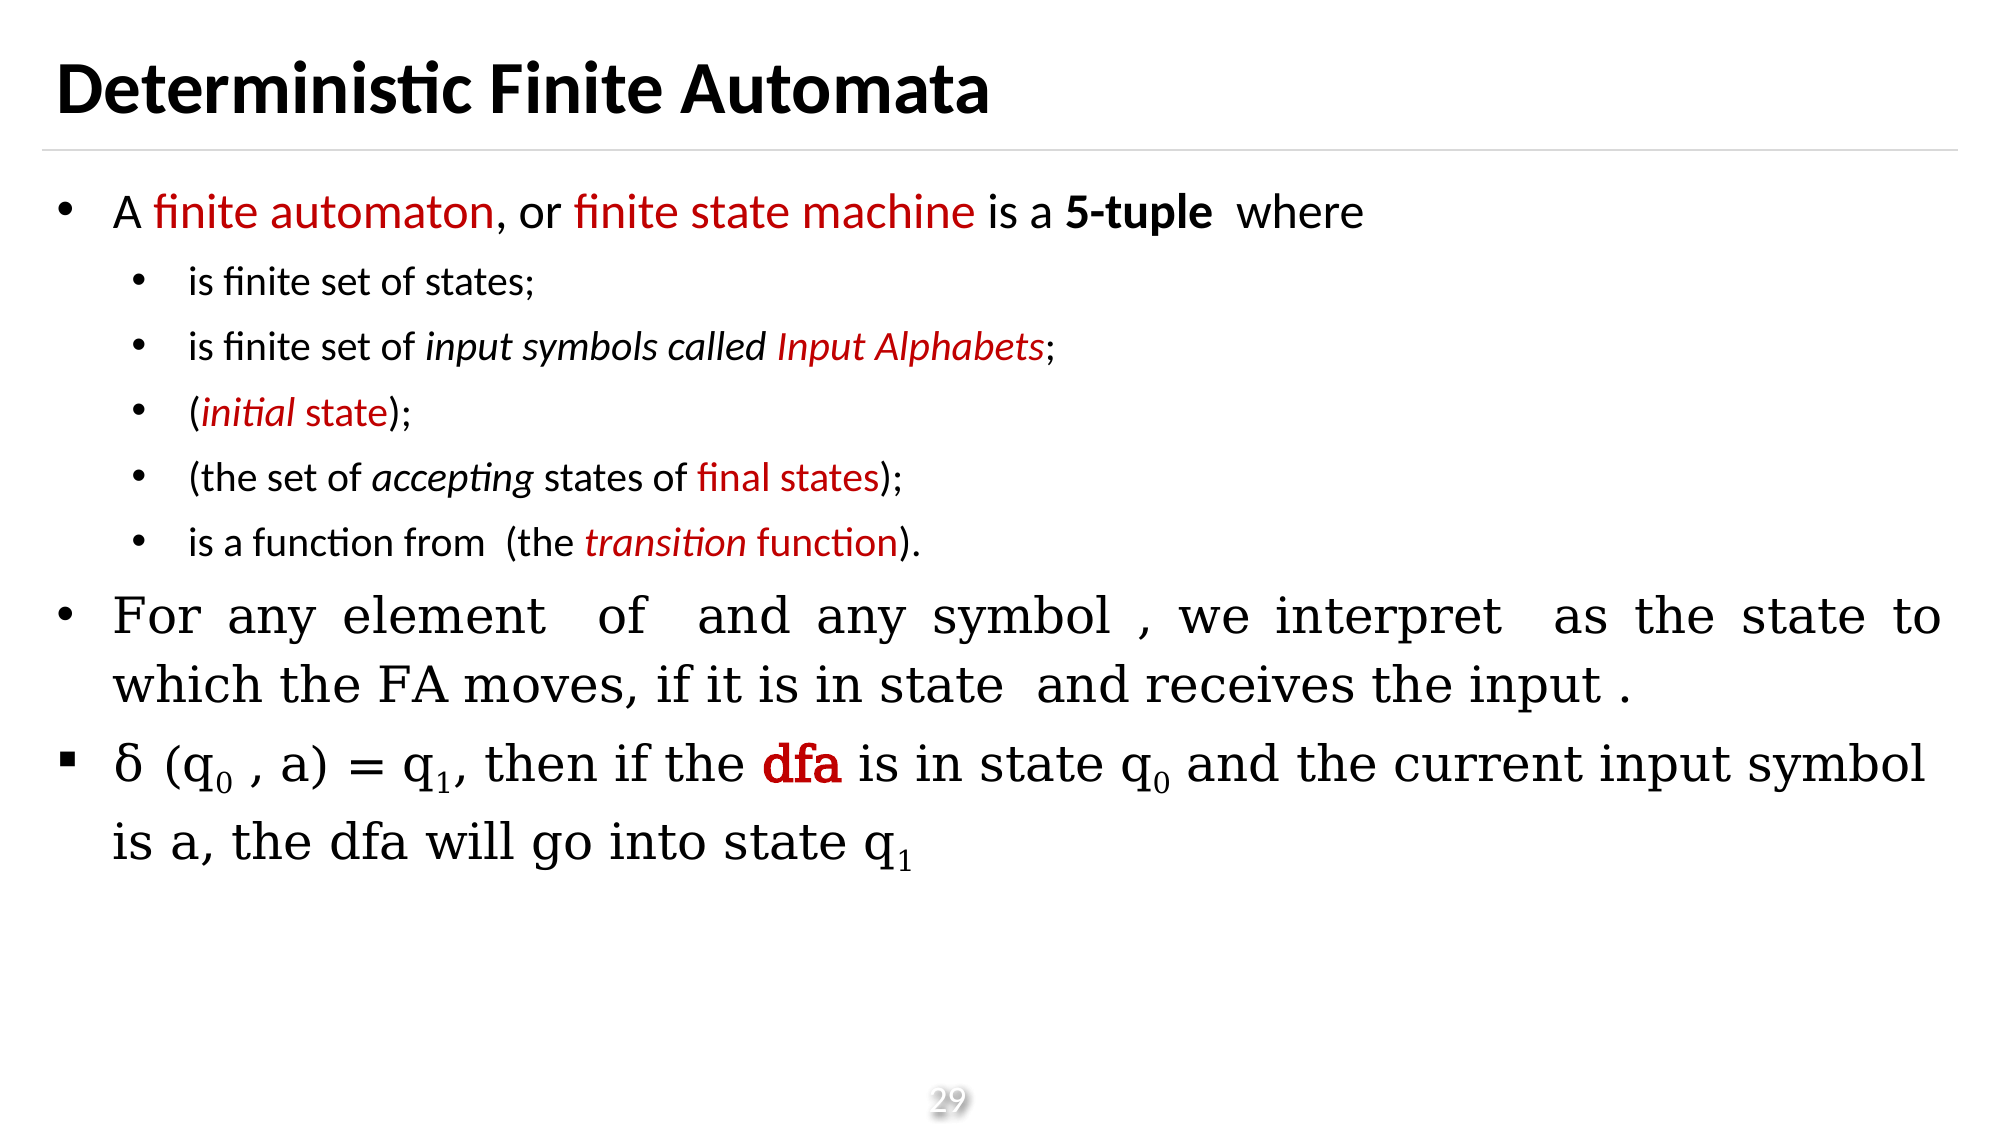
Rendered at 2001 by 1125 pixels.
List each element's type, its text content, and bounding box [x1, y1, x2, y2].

title Deterministic Finite Automata [41, 17, 1959, 150]
